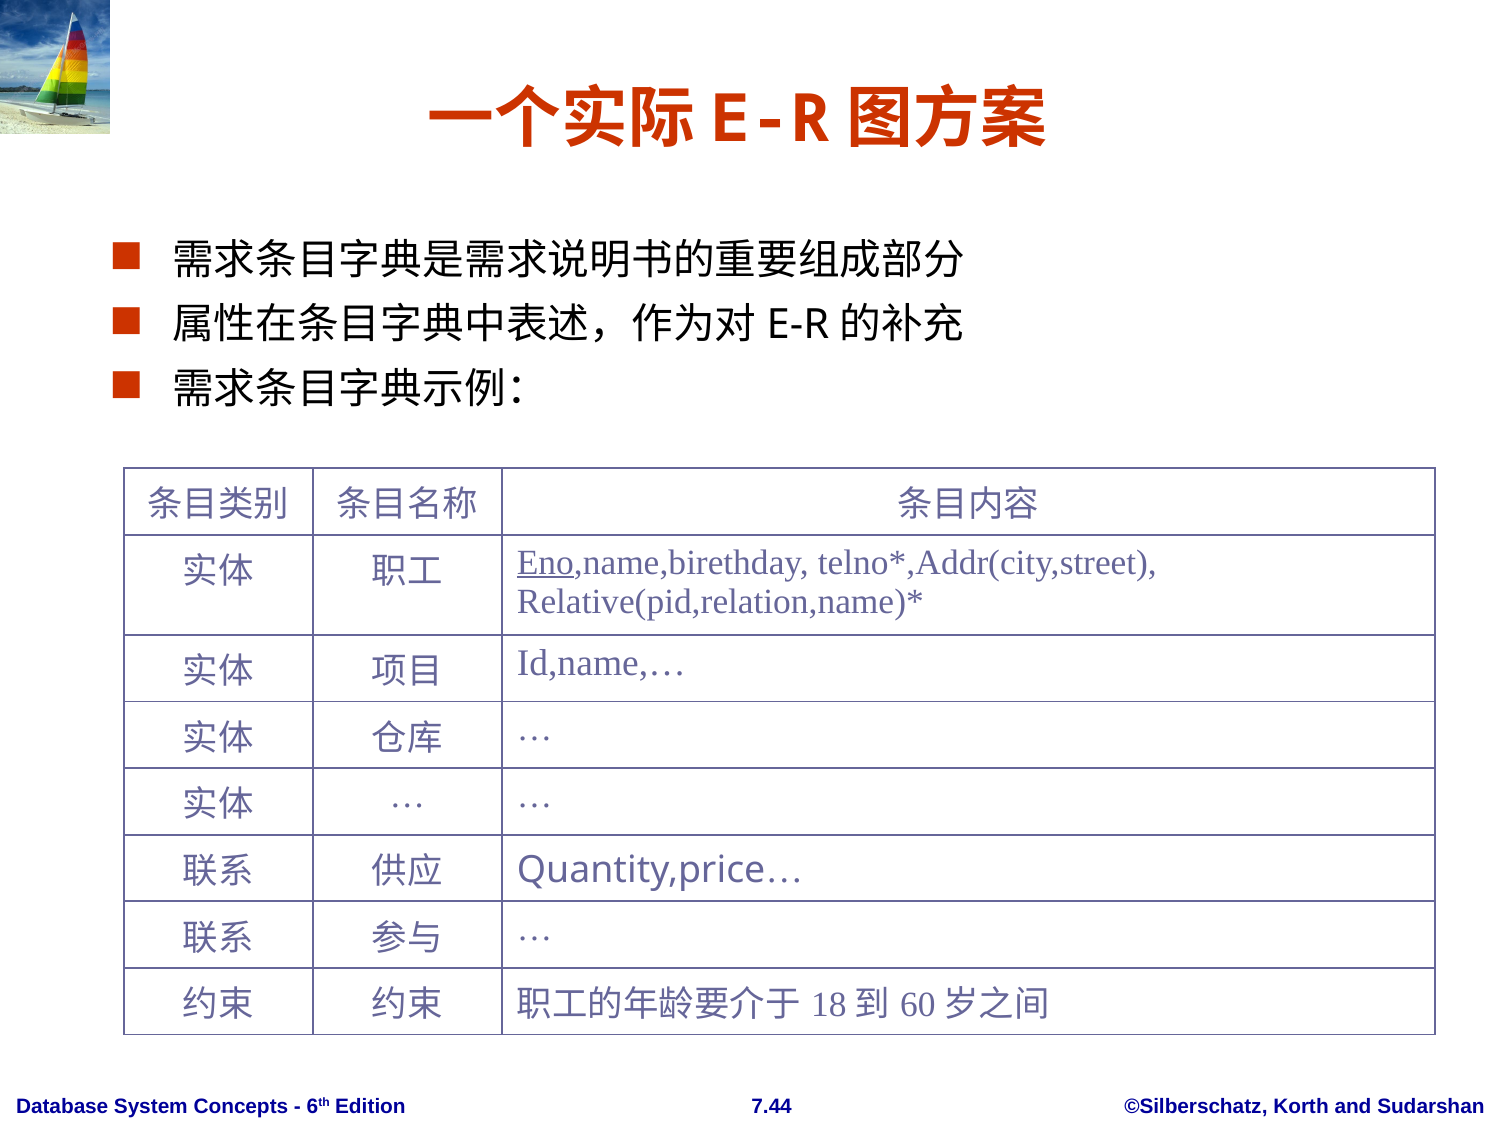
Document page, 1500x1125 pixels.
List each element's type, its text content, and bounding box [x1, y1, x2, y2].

table_cell … [314, 769, 501, 834]
table_cell 仓库 [314, 702, 501, 767]
picture [0, 0, 110, 134]
table_cell 约束 [314, 969, 501, 1034]
table_cell 实体 [125, 702, 312, 767]
table_cell 联系 [125, 902, 312, 967]
table_cell … [503, 902, 1434, 967]
table_header 条目内容 [503, 469, 1434, 534]
table_cell 约束 [125, 969, 312, 1034]
table_cell 联系 [125, 836, 312, 900]
table_cell 职工 [314, 536, 501, 634]
table_cell Eno,name,birethday, telno*,Addr(city,street), Relative(pid,relation,name)* [503, 536, 1434, 634]
table_header 条目名称 [314, 469, 501, 534]
table_cell Id,name,… [503, 636, 1434, 701]
table_header 条目类别 [125, 469, 312, 534]
list 需求条目字典是需求说明书的重要组成部分 属性在条目字典中表述，作为对E-R的补充 需求条目字典示例： [100, 224, 1447, 480]
title 一个实际E-R图方案 [99, 62, 1375, 163]
table_cell … [503, 769, 1434, 834]
table_cell … [503, 702, 1434, 767]
table_cell 供应 [314, 836, 501, 900]
table_cell Quantity,price… [503, 836, 1434, 900]
table_cell 项目 [314, 636, 501, 701]
table_cell 实体 [125, 536, 312, 634]
table_cell 实体 [125, 636, 312, 701]
table_cell 参与 [314, 902, 501, 967]
table_cell 实体 [125, 769, 312, 834]
table_cell 职工的年龄要介于18到60岁之间 [503, 969, 1434, 1034]
